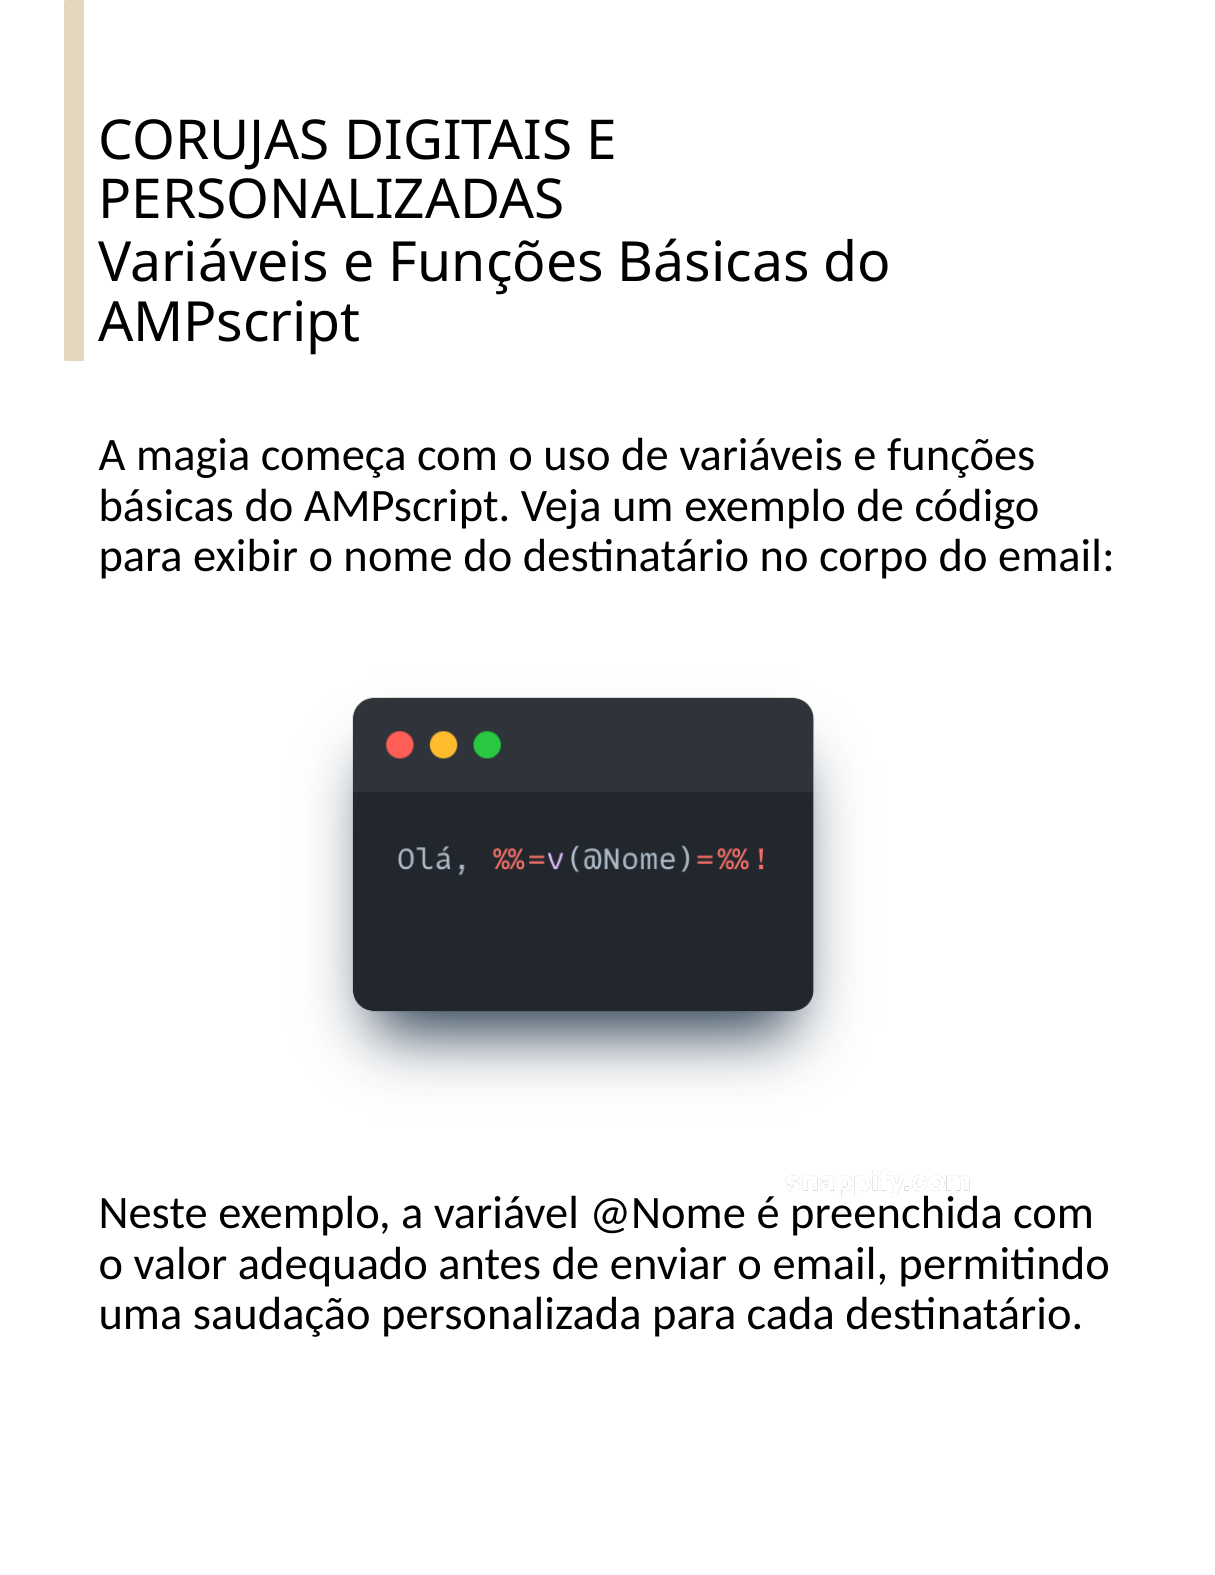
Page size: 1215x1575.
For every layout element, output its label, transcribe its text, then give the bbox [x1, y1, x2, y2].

list A magia começa com o uso de variáveis e funções básicas do AMPscript. Veja um exemplo de código para exibir o nome do destinatário no corpo do email: Neste exemplo, a variável @Nome é preenchida com o valor adequado antes de enviar o email, permitindo uma saudação personalizada para cada destinatário. [83, 423, 1131, 1423]
title CORUJAS DIGITAIS E PERSONALIZADAS [83, 104, 1014, 239]
text_box Variáveis e Funções Básicas do AMPscript [83, 226, 995, 361]
picture [186, 489, 981, 1220]
text_box [64, 0, 84, 362]
